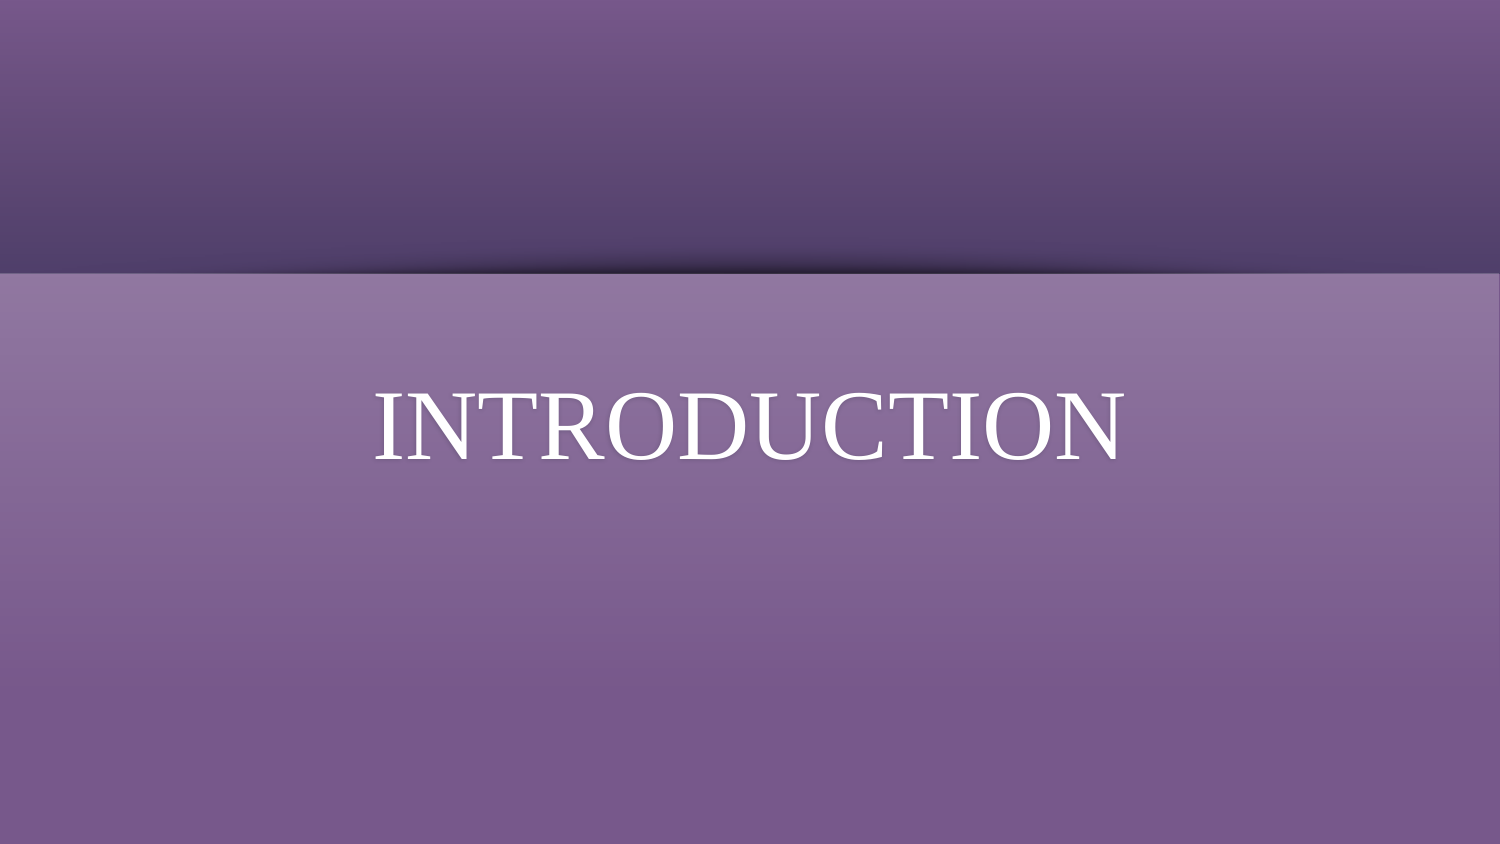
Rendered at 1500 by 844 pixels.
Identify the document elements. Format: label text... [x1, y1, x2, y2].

title INTRODUCTION [227, 359, 1273, 550]
